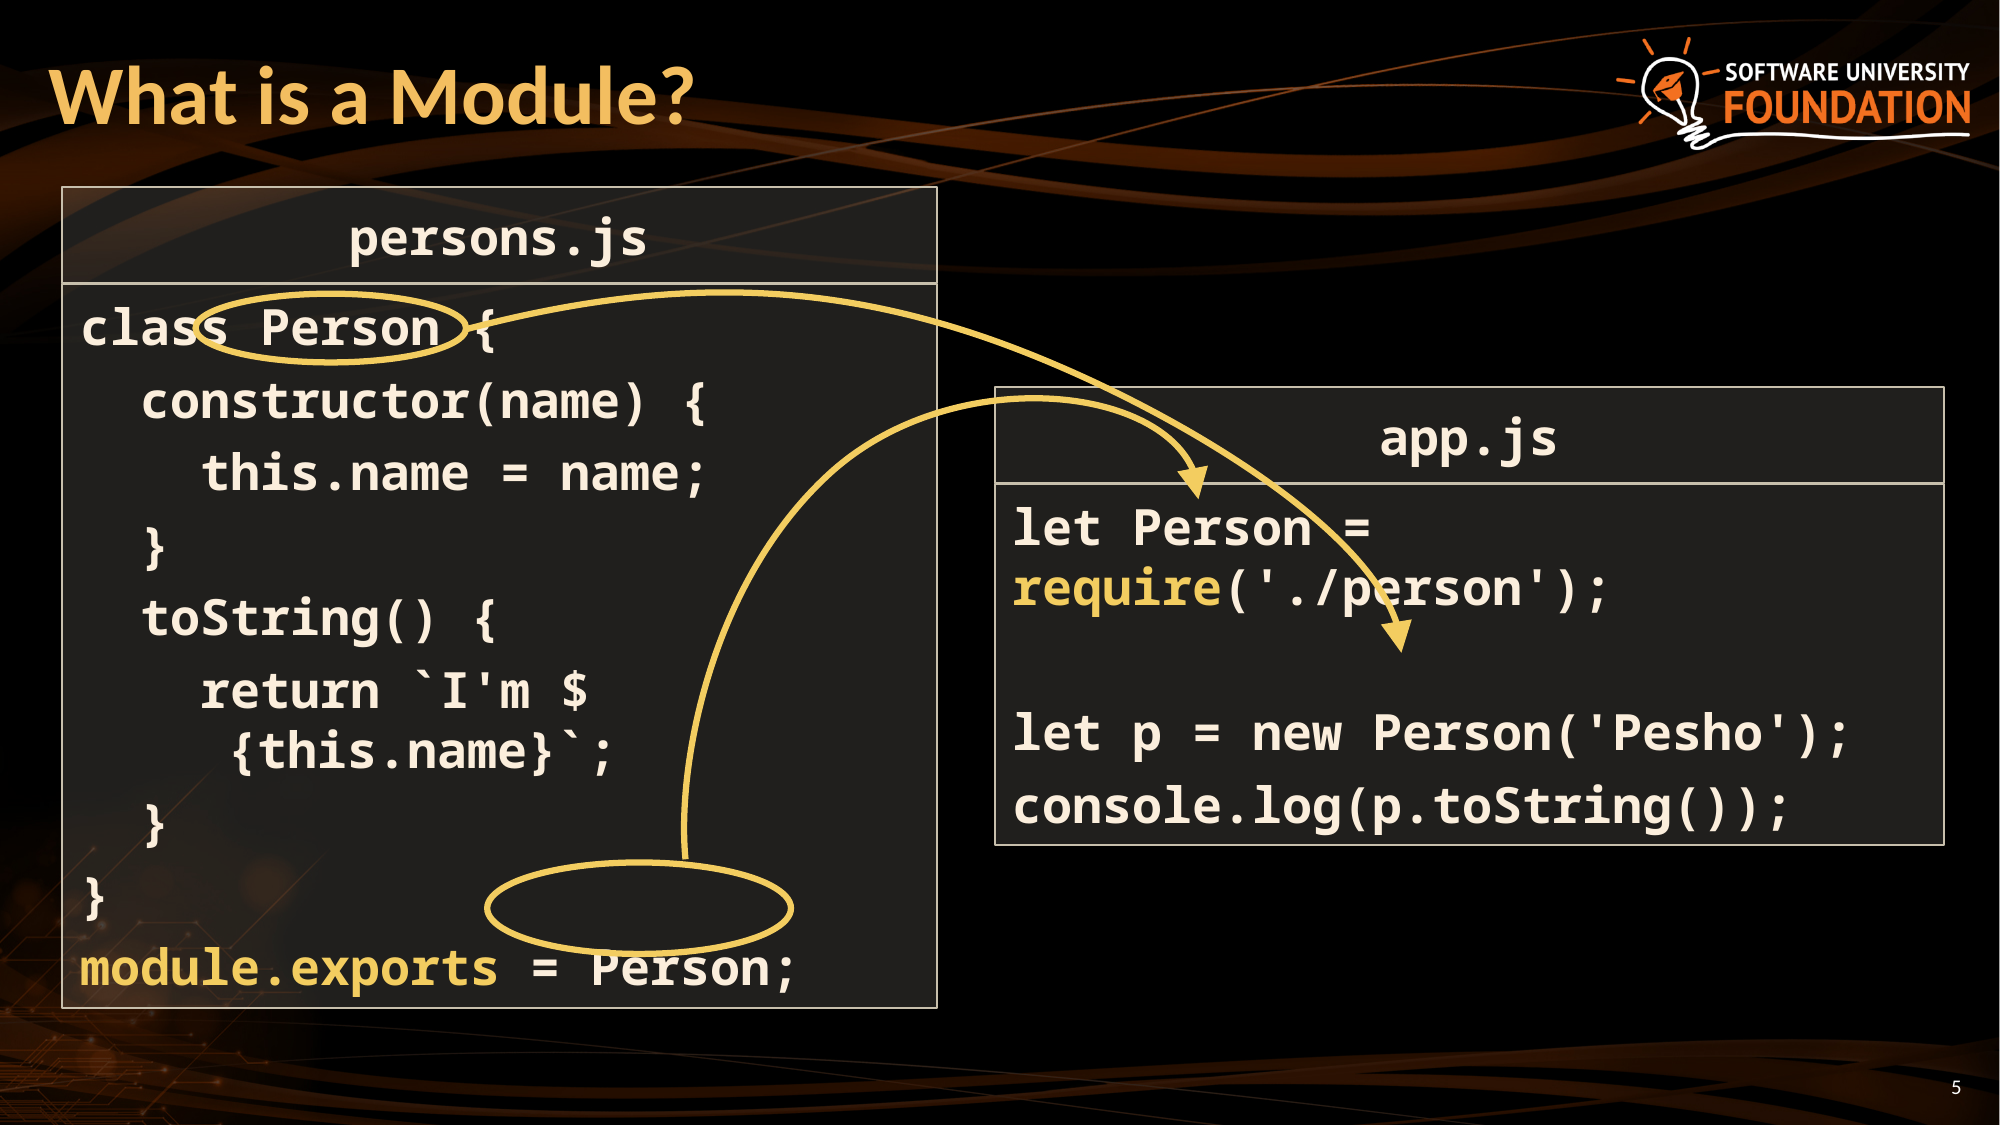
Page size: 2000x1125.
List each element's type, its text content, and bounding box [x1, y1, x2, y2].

text_box class Person { constructor(name) { this.name = name; } toString() { return `I'm ${this.name}`; } } module.exports = Person; [62, 283, 938, 1008]
text_box [194, 292, 467, 364]
text_box app.js [1109, 387, 1944, 483]
text_box persons.js [62, 187, 938, 283]
picture [0, 0, 2000, 1125]
title What is a Module? [30, 6, 1602, 189]
text_box [683, 398, 1207, 860]
slide_number 5 [1897, 1070, 1968, 1103]
text_box [486, 861, 793, 955]
text_box let Person = require('./person'); let p = new Person('Pesho'); console.log(p.toString()); [995, 483, 1944, 845]
text_box [463, 291, 1410, 653]
